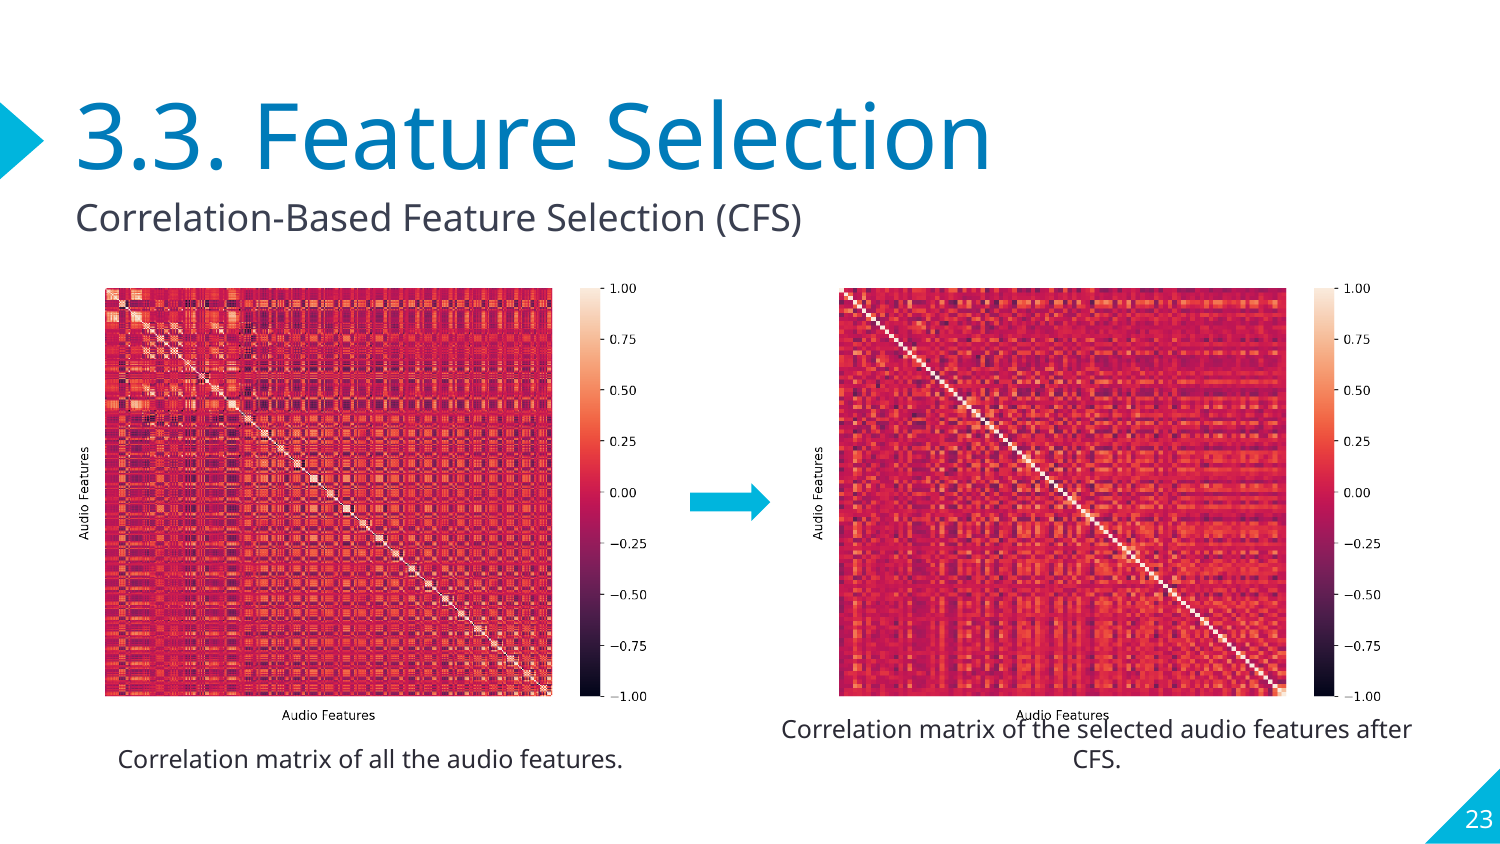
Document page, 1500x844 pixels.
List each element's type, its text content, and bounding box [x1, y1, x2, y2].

text_box [690, 483, 771, 521]
subtitle Correlation-Based Feature Selection (CFS) [75, 194, 1221, 242]
text_box Correlation matrix of the selected audio features after CFS. [754, 737, 1440, 789]
text_box Correlation matrix of all the audio features. [39, 737, 702, 789]
title 3.3. Feature Selection [75, 99, 1419, 194]
picture [70, 273, 656, 731]
picture [804, 273, 1390, 731]
slide_number ‹#› [1418, 760, 1494, 838]
